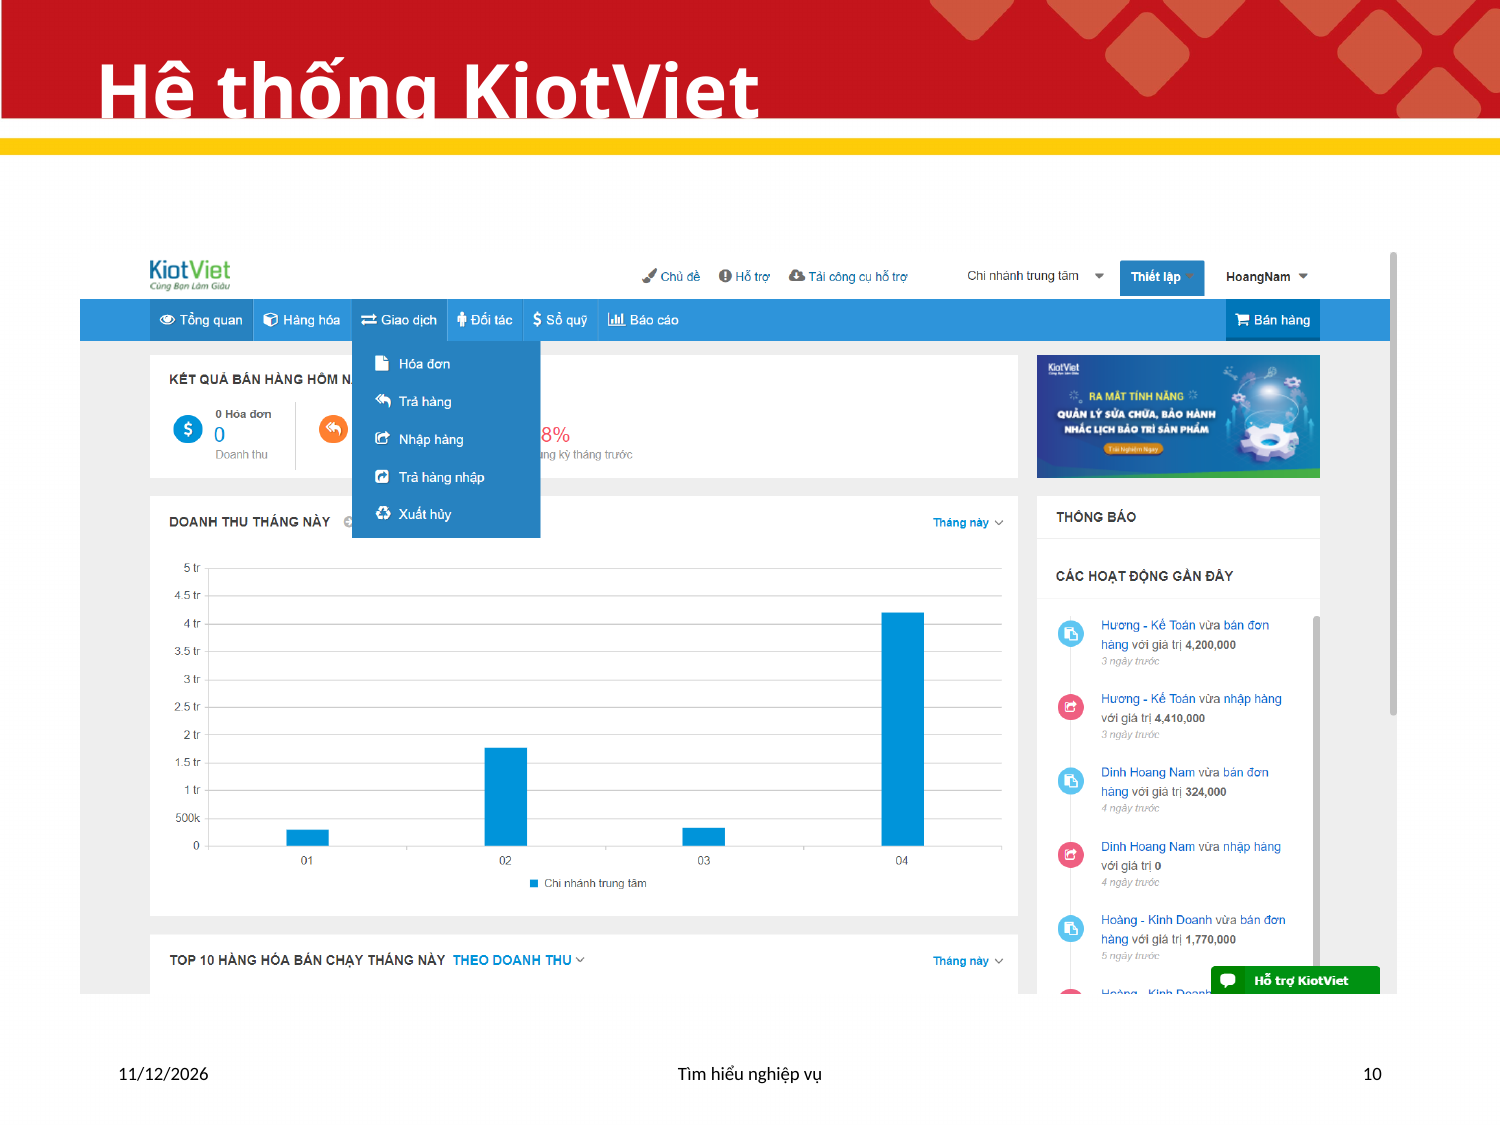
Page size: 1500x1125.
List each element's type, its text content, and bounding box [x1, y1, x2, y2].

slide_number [103, 1042, 441, 1103]
slide_number 10 [1059, 1042, 1397, 1103]
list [80, 252, 1397, 994]
title Hệ thống KiotViet [80, 0, 1397, 204]
footer Tìm hiểu nghiệp vụ [496, 1042, 1004, 1103]
picture [0, 0, 1500, 1125]
